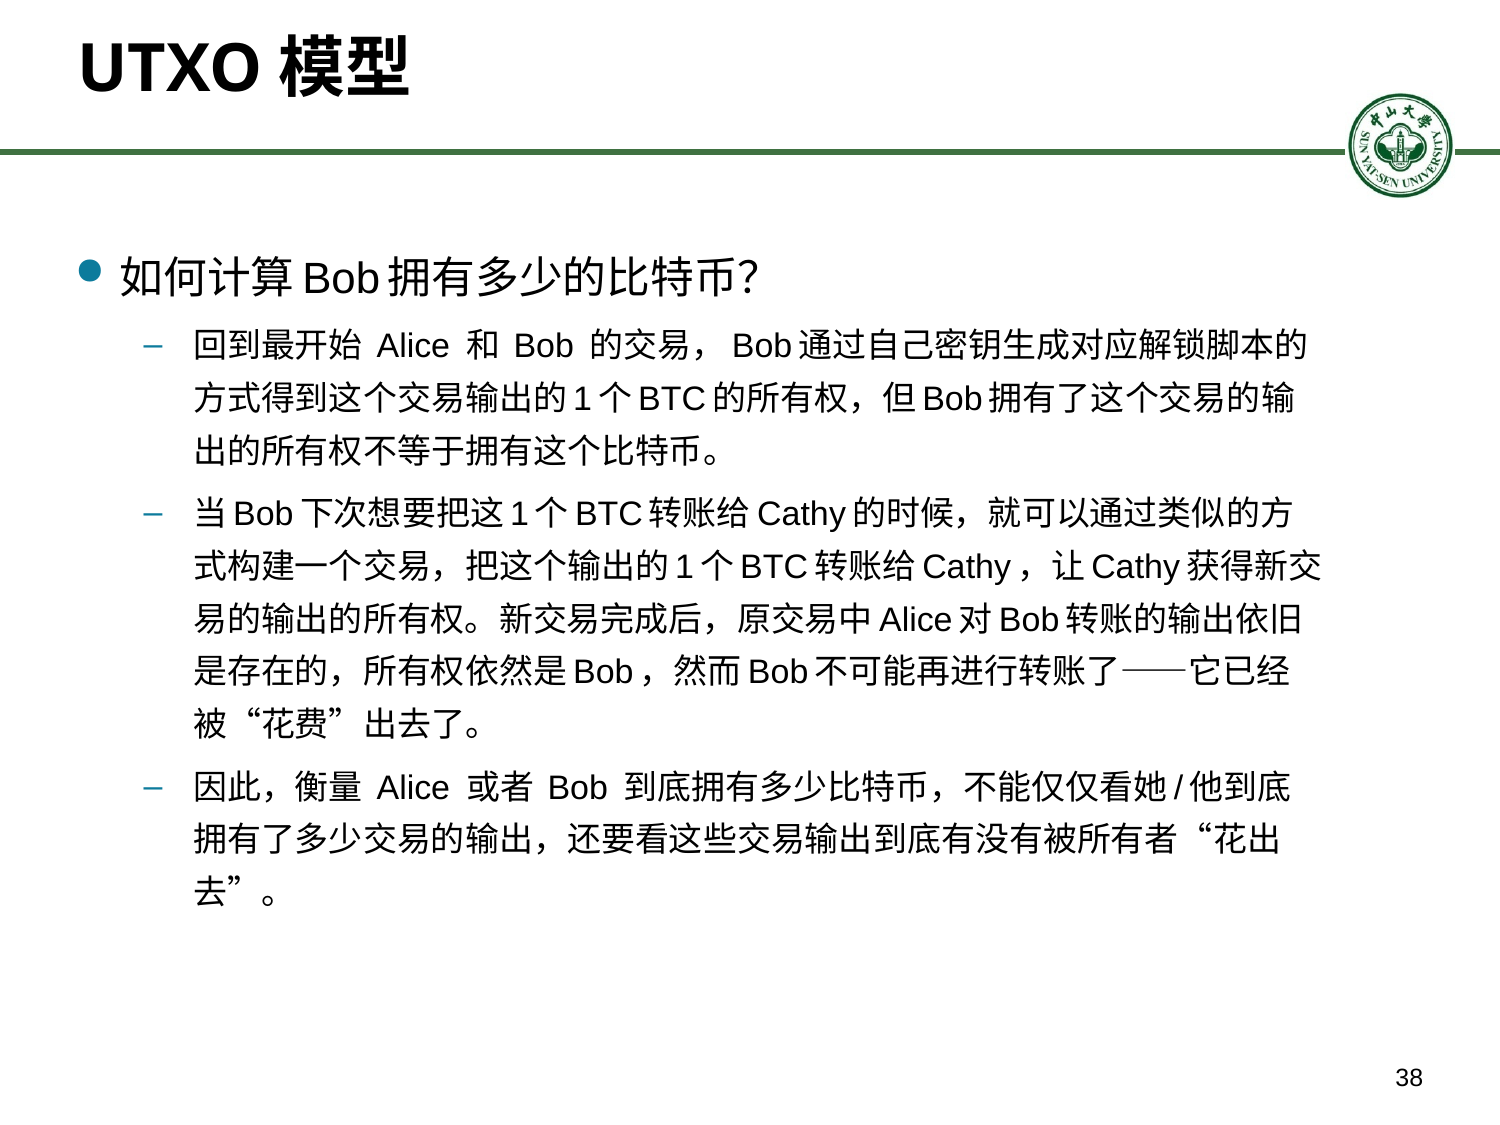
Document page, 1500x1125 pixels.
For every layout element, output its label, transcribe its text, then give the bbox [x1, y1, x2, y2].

list 如何计算Bob拥有多少的比特币？ 回到最开始 Alice 和 Bob 的交易，Bob通过自己密钥生成对应解锁脚本的方式得到这个交易输出的1个BTC的所有权，但Bob拥有了这个交易的输出的所有权不等于拥有这个比特币。 当Bob下次想要把这1个BTC转账给Cathy的时候，就可以通过类似的方式构建一个交易，把这个输出的1个BTC转账给Cathy，让Cathy获得新交易的输出的所有权。新交易完成后，原交易中Alice对Bob转账的输出依旧是存在的，所有权依然是Bob，然而Bob不可能再进行转账了——它已经被“花费”出去了。 因此，衡量 Alice 或者 Bob 到底拥有多少比特币，不能仅仅看她/他到底拥有了多少交易的输出，还要看这些交易输出到底有没有被所有者“花出去”。 [62, 226, 1339, 923]
picture [1345, 90, 1455, 200]
title UTXO模型 [62, 24, 1421, 113]
